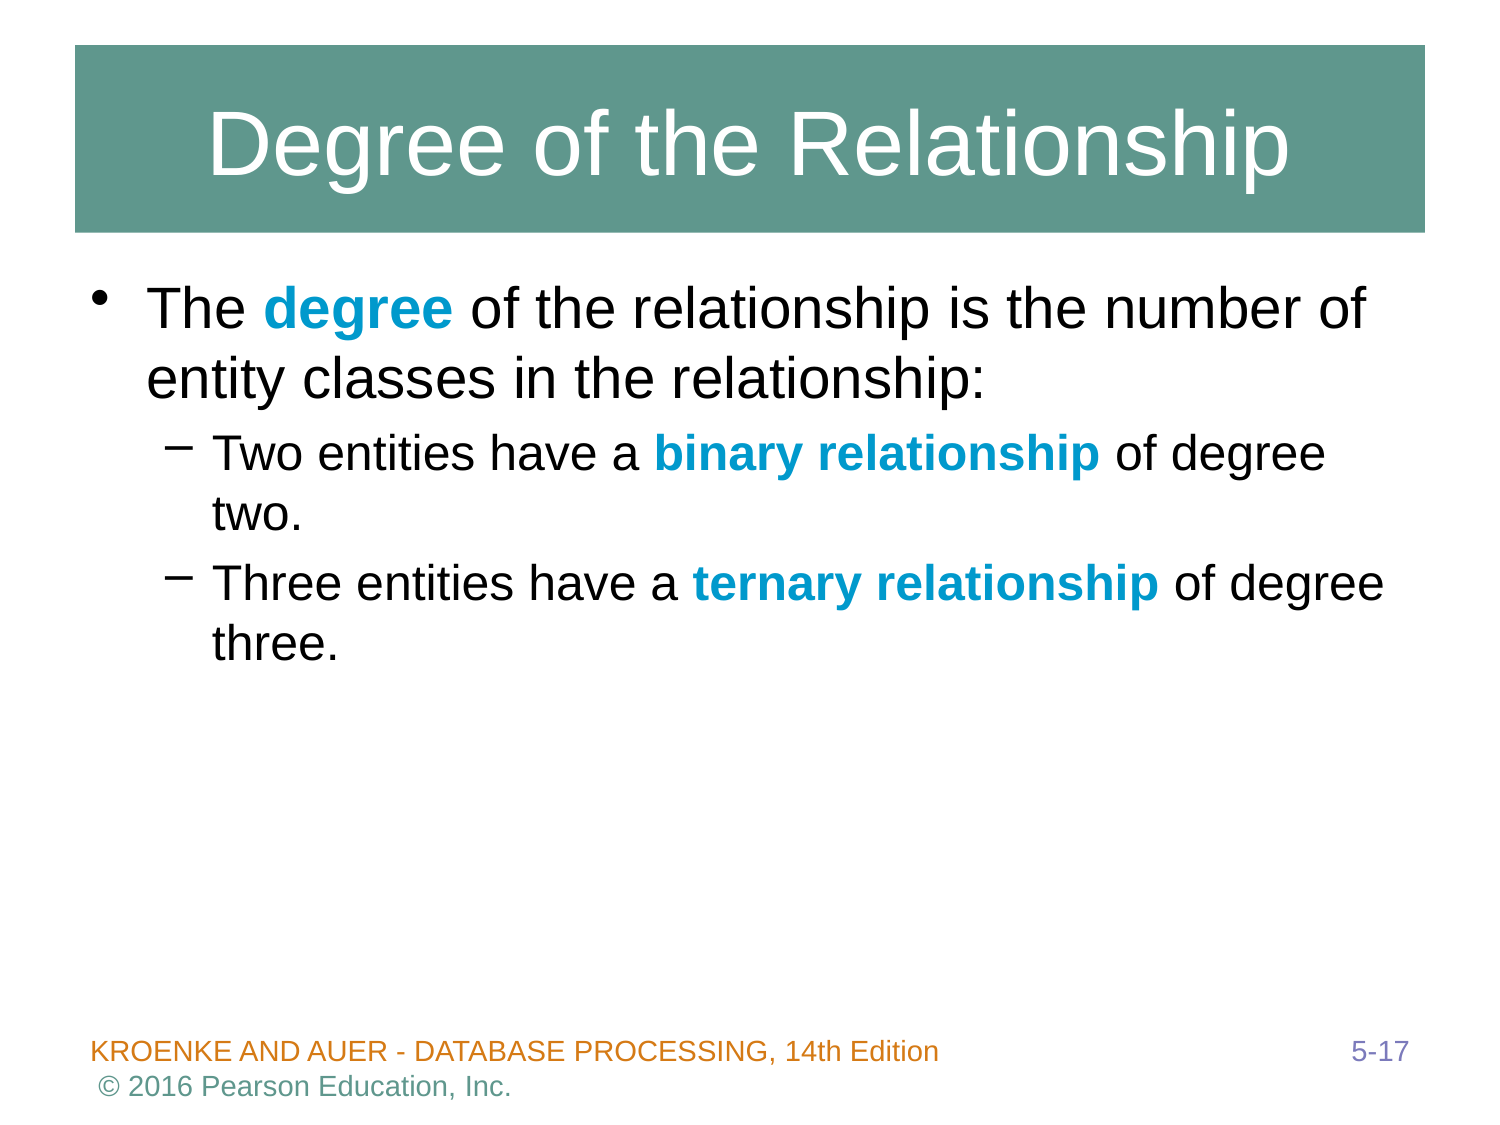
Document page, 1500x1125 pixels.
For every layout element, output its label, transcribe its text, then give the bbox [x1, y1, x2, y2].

title Degree of the Relationship [74, 44, 1426, 233]
slide_number 5-17 [1074, 1024, 1426, 1103]
footer KROENKE AND AUER - DATABASE PROCESSING, 14th Edition © 2016 Pearson Education, Inc. [74, 1024, 963, 1104]
list The degree of the relationship is the number of entity classes in the relationship: Two entities have a binary relationship of degree two. Three entities have a ternary relationship of degree three. [74, 262, 1426, 1006]
